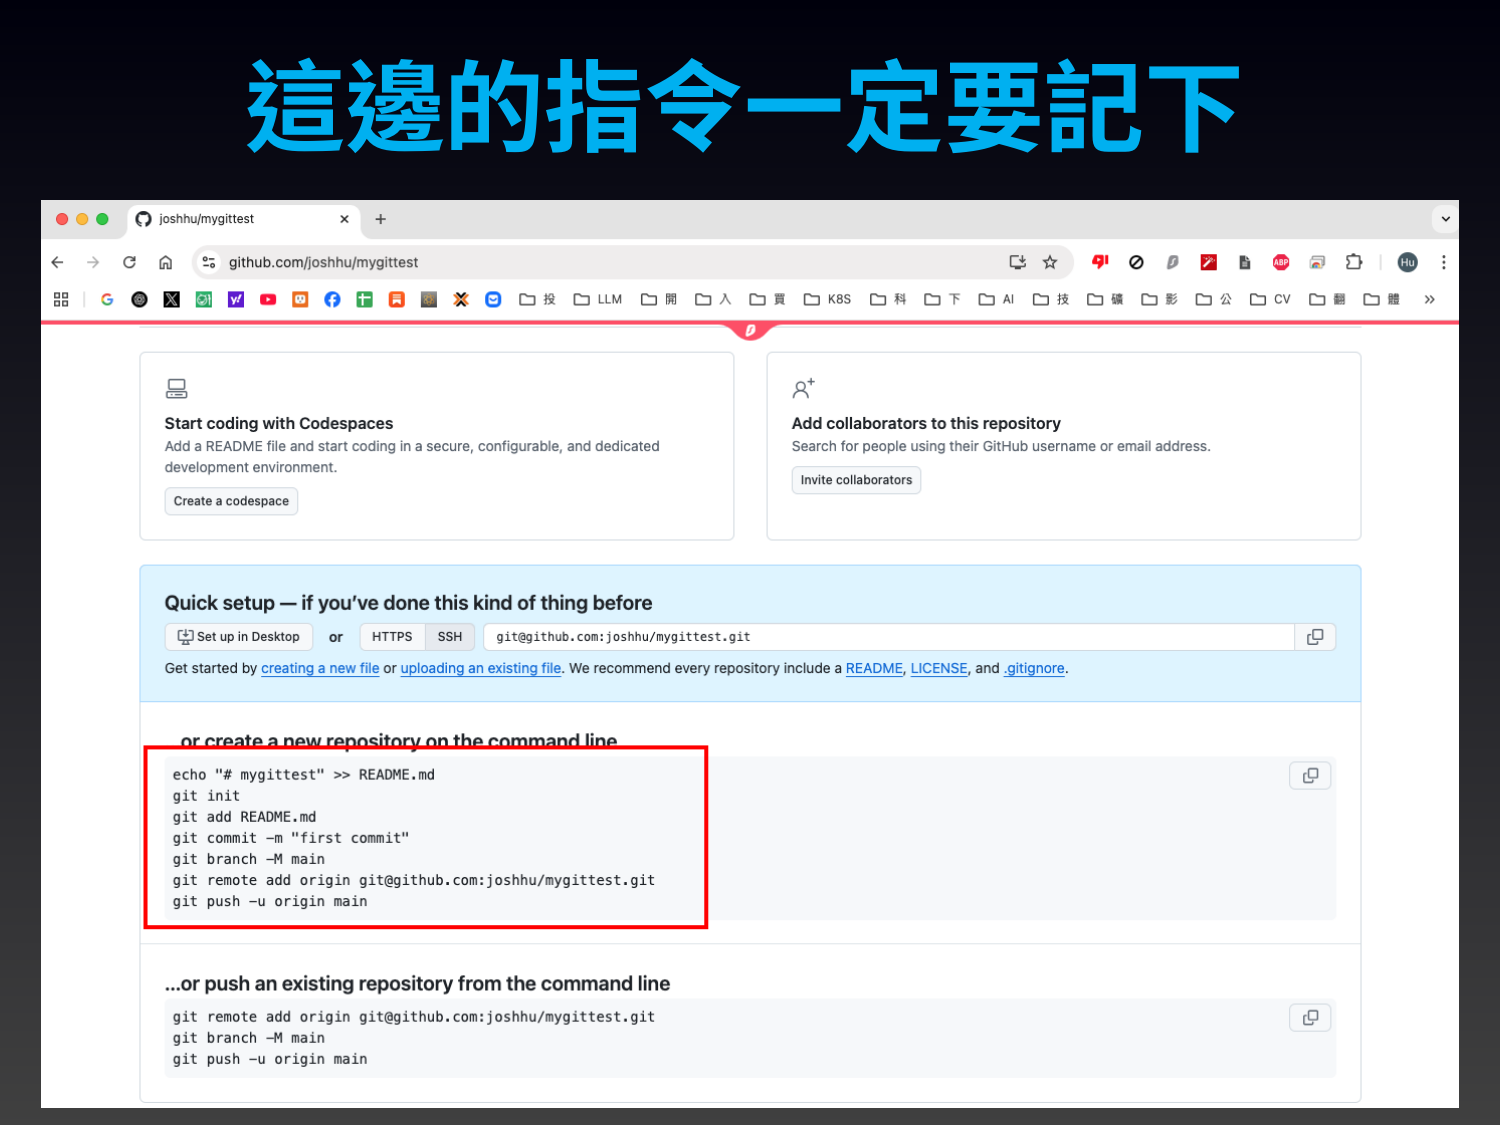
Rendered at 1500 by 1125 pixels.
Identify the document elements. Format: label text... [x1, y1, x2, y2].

text_box 這邊的指令一定要記下 [230, 16, 1411, 180]
picture [41, 199, 1459, 1109]
